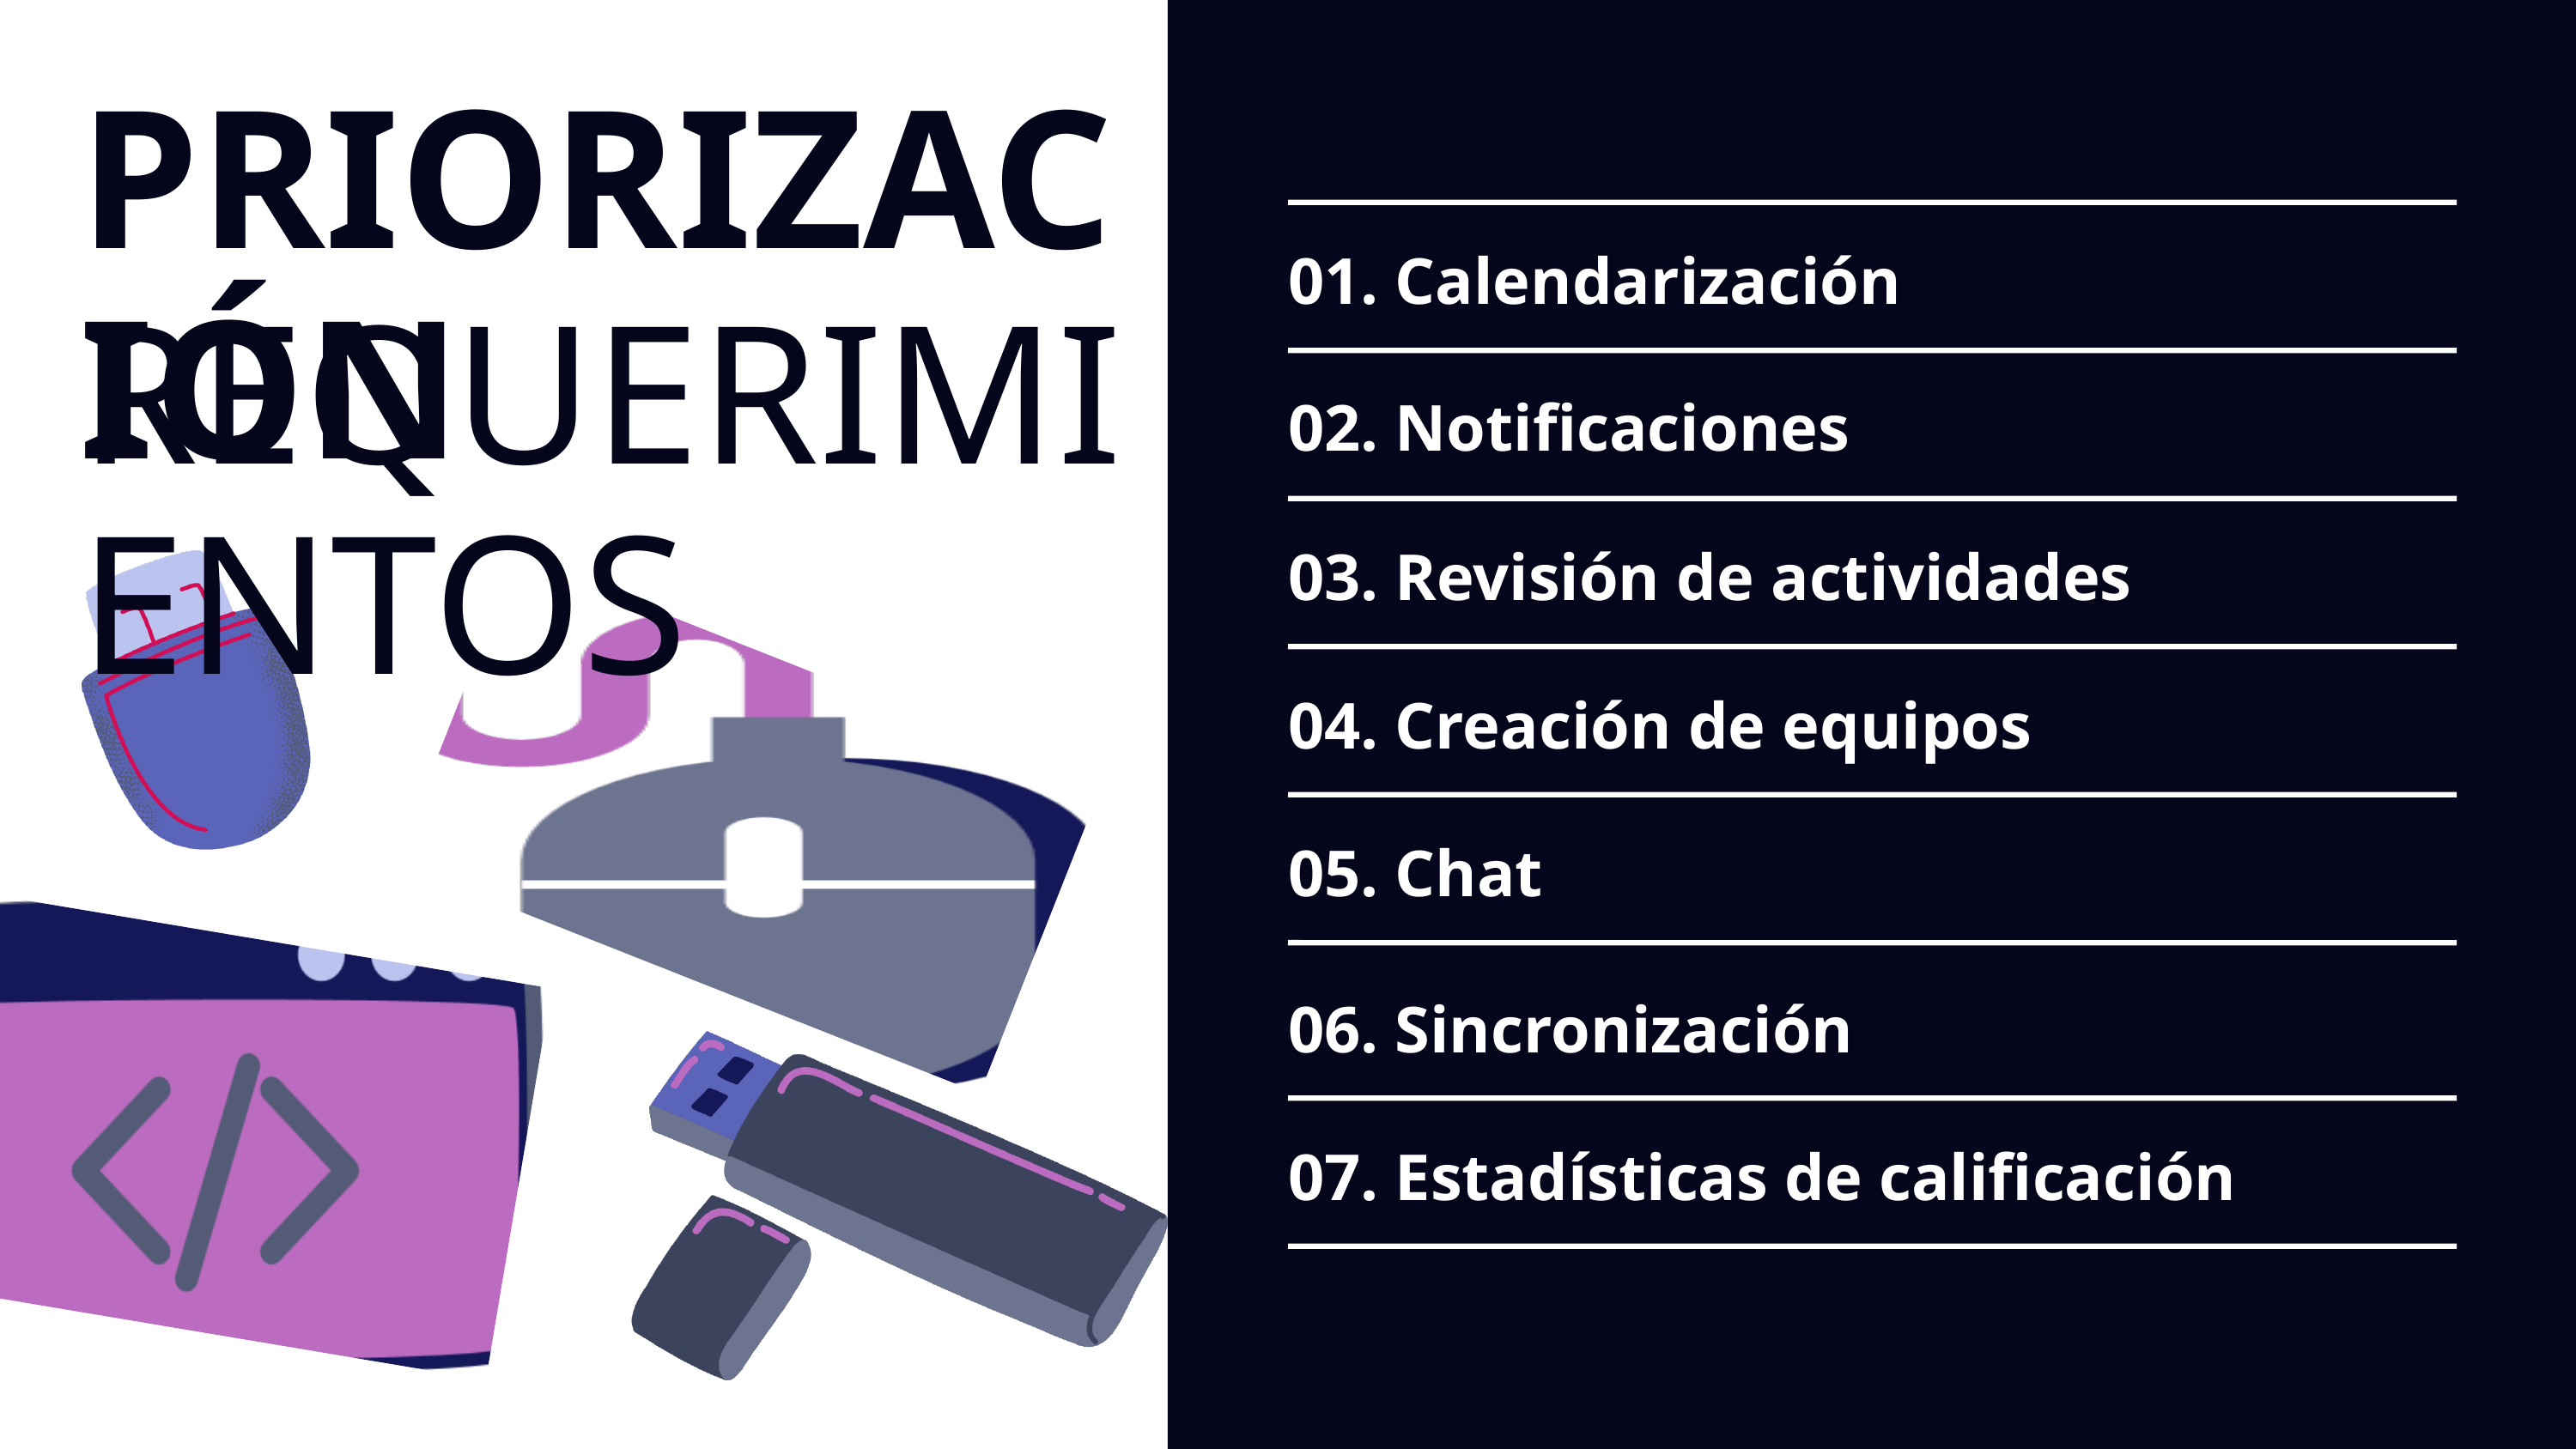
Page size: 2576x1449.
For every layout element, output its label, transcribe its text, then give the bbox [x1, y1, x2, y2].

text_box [1167, 0, 2576, 1449]
text_box PRIORIZACIÓN [79, 76, 1115, 291]
text_box [395, 713, 1102, 1031]
text_box [0, 895, 552, 1380]
text_box [79, 713, 318, 871]
text_box [631, 1031, 1163, 1380]
text_box REQUERIMIENTOS [79, 291, 1163, 713]
